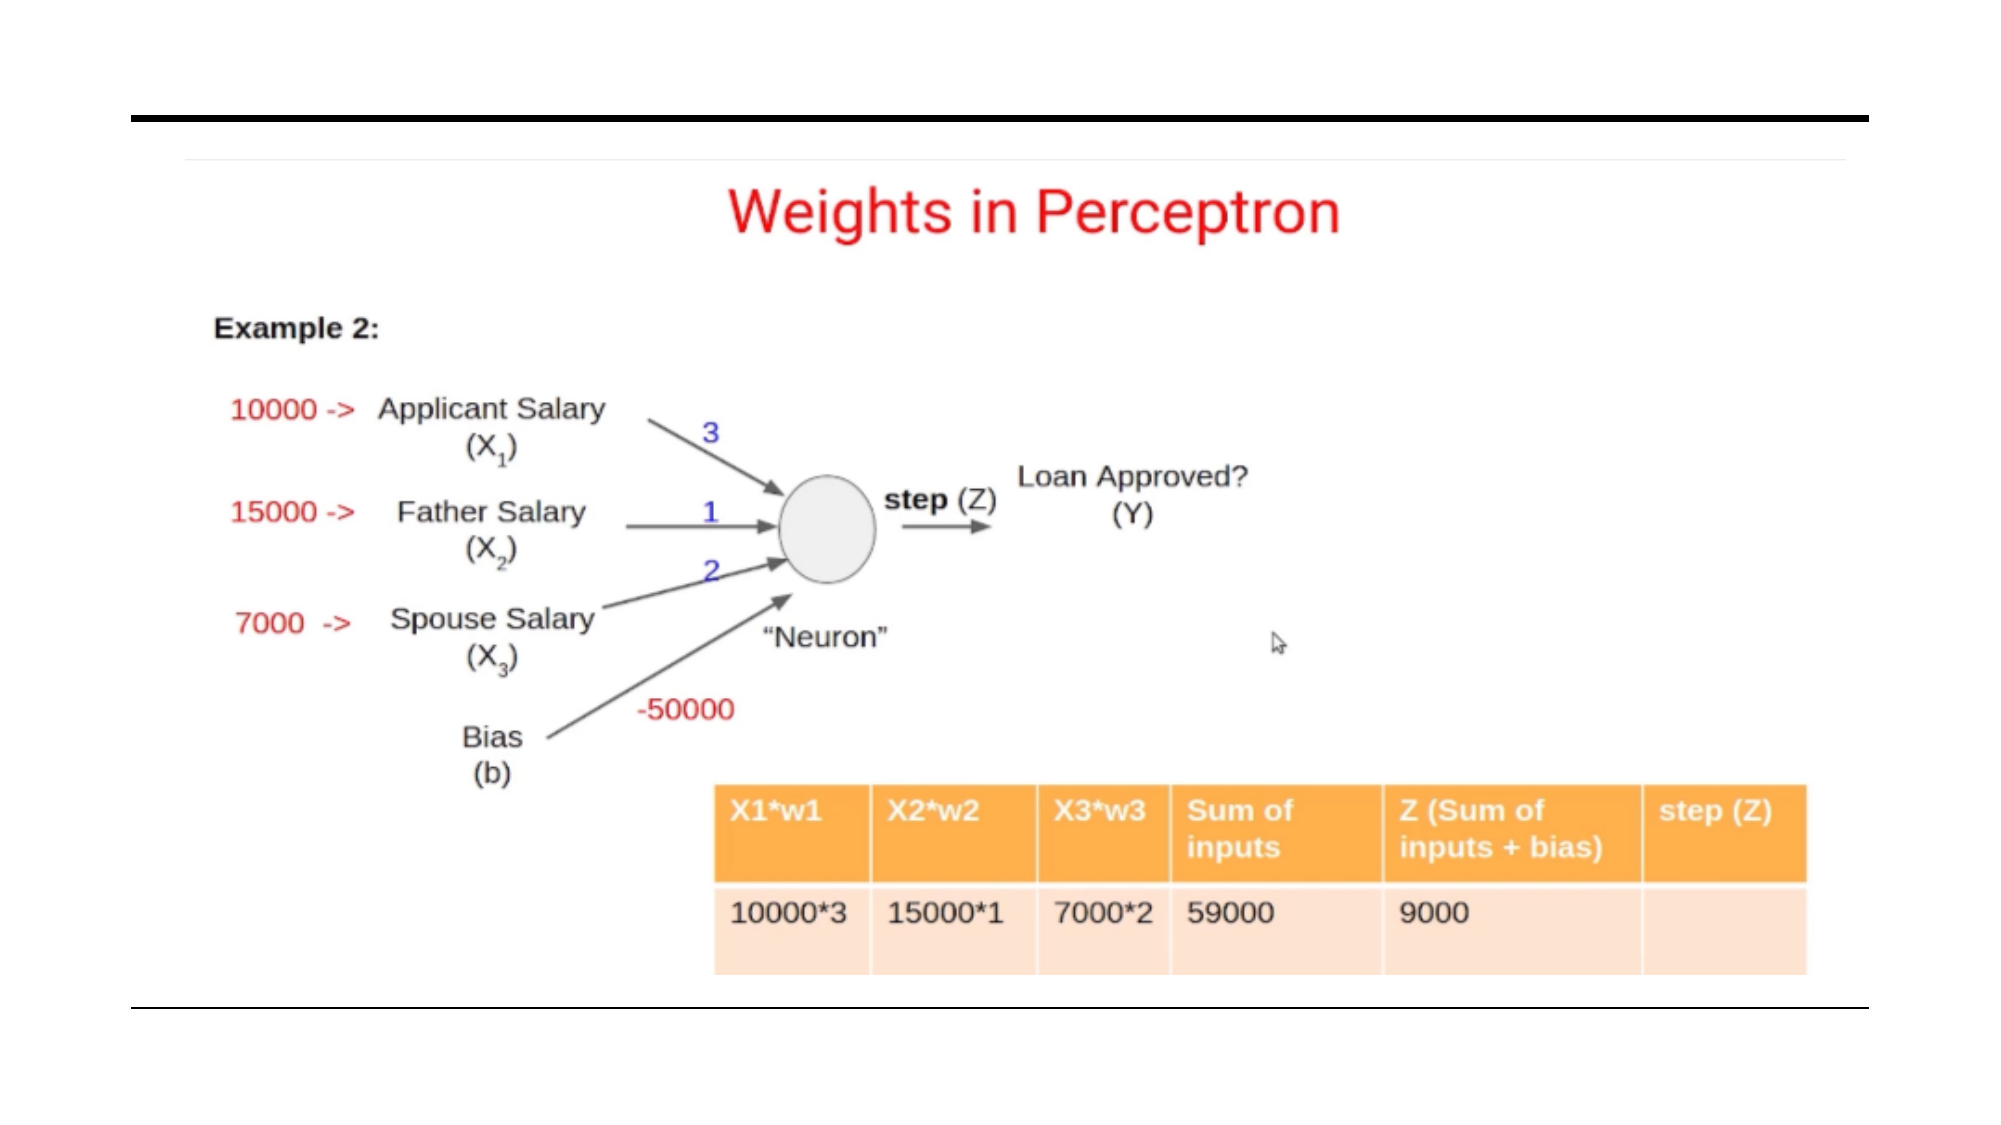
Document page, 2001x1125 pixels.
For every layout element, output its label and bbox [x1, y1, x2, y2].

picture [185, 159, 1846, 975]
